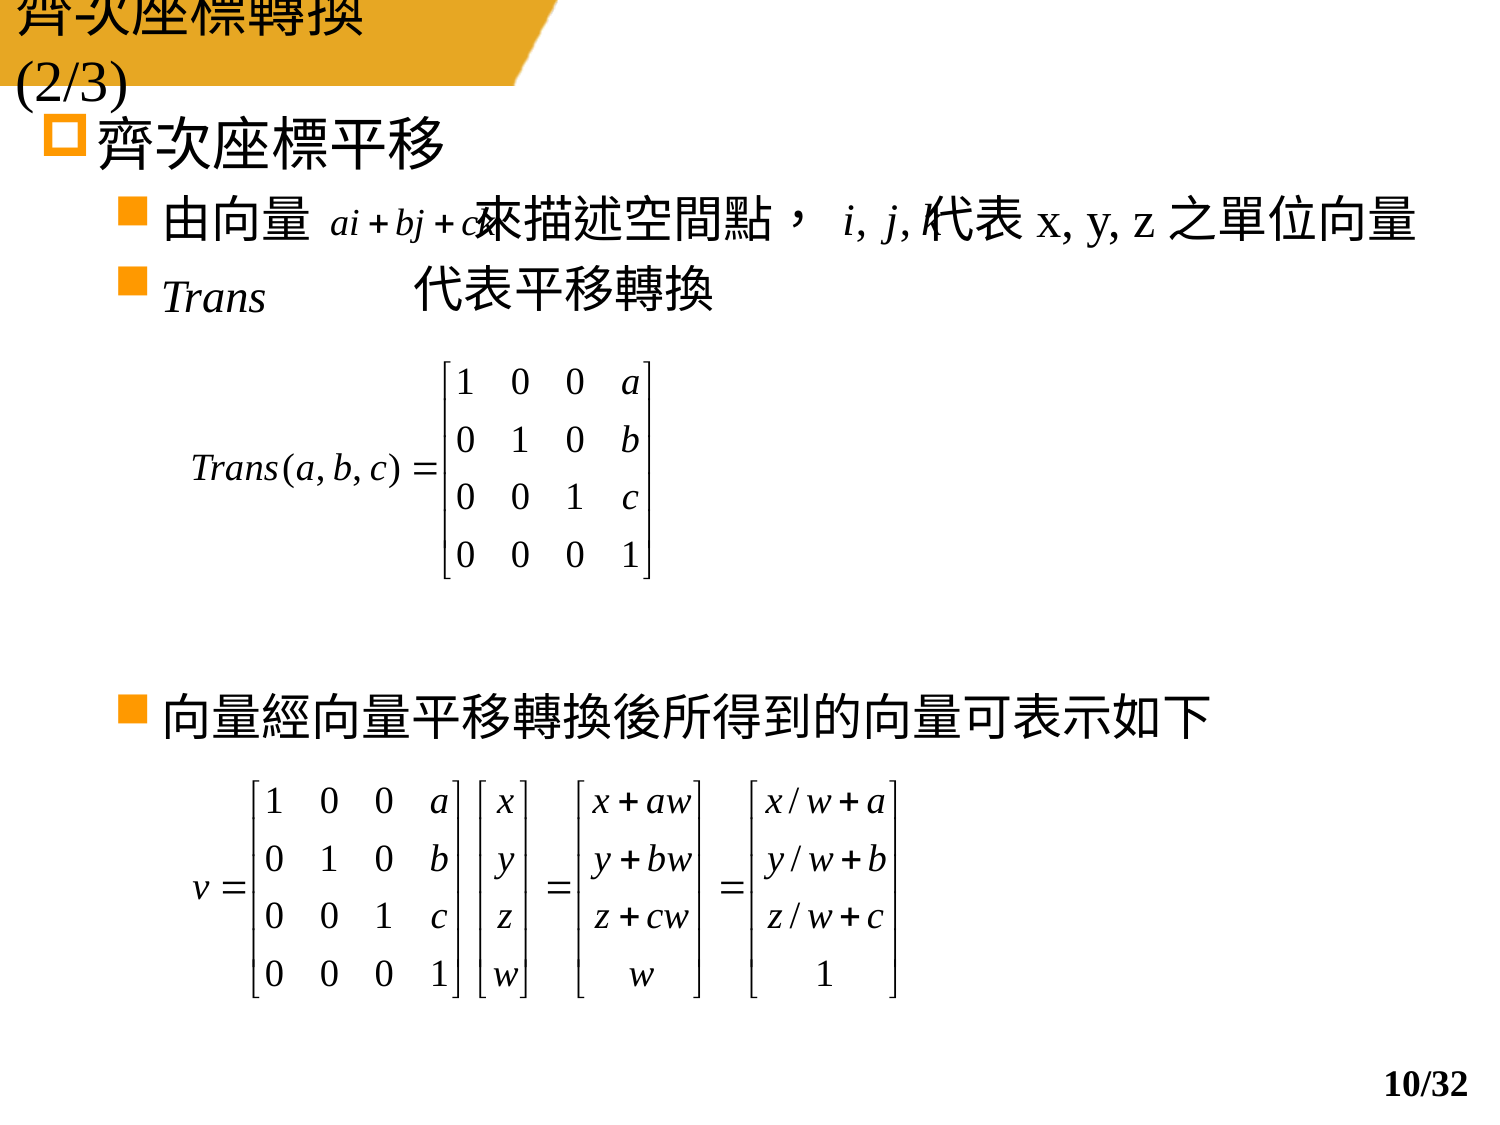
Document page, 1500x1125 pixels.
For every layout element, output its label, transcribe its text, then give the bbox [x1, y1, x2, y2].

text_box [187, 355, 666, 588]
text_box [187, 774, 911, 1007]
title 齊次座標轉換 (2/3) [0, 0, 558, 86]
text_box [157, 273, 279, 324]
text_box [837, 193, 953, 257]
slide_number 9/32 [1352, 1036, 1500, 1125]
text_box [324, 199, 505, 251]
